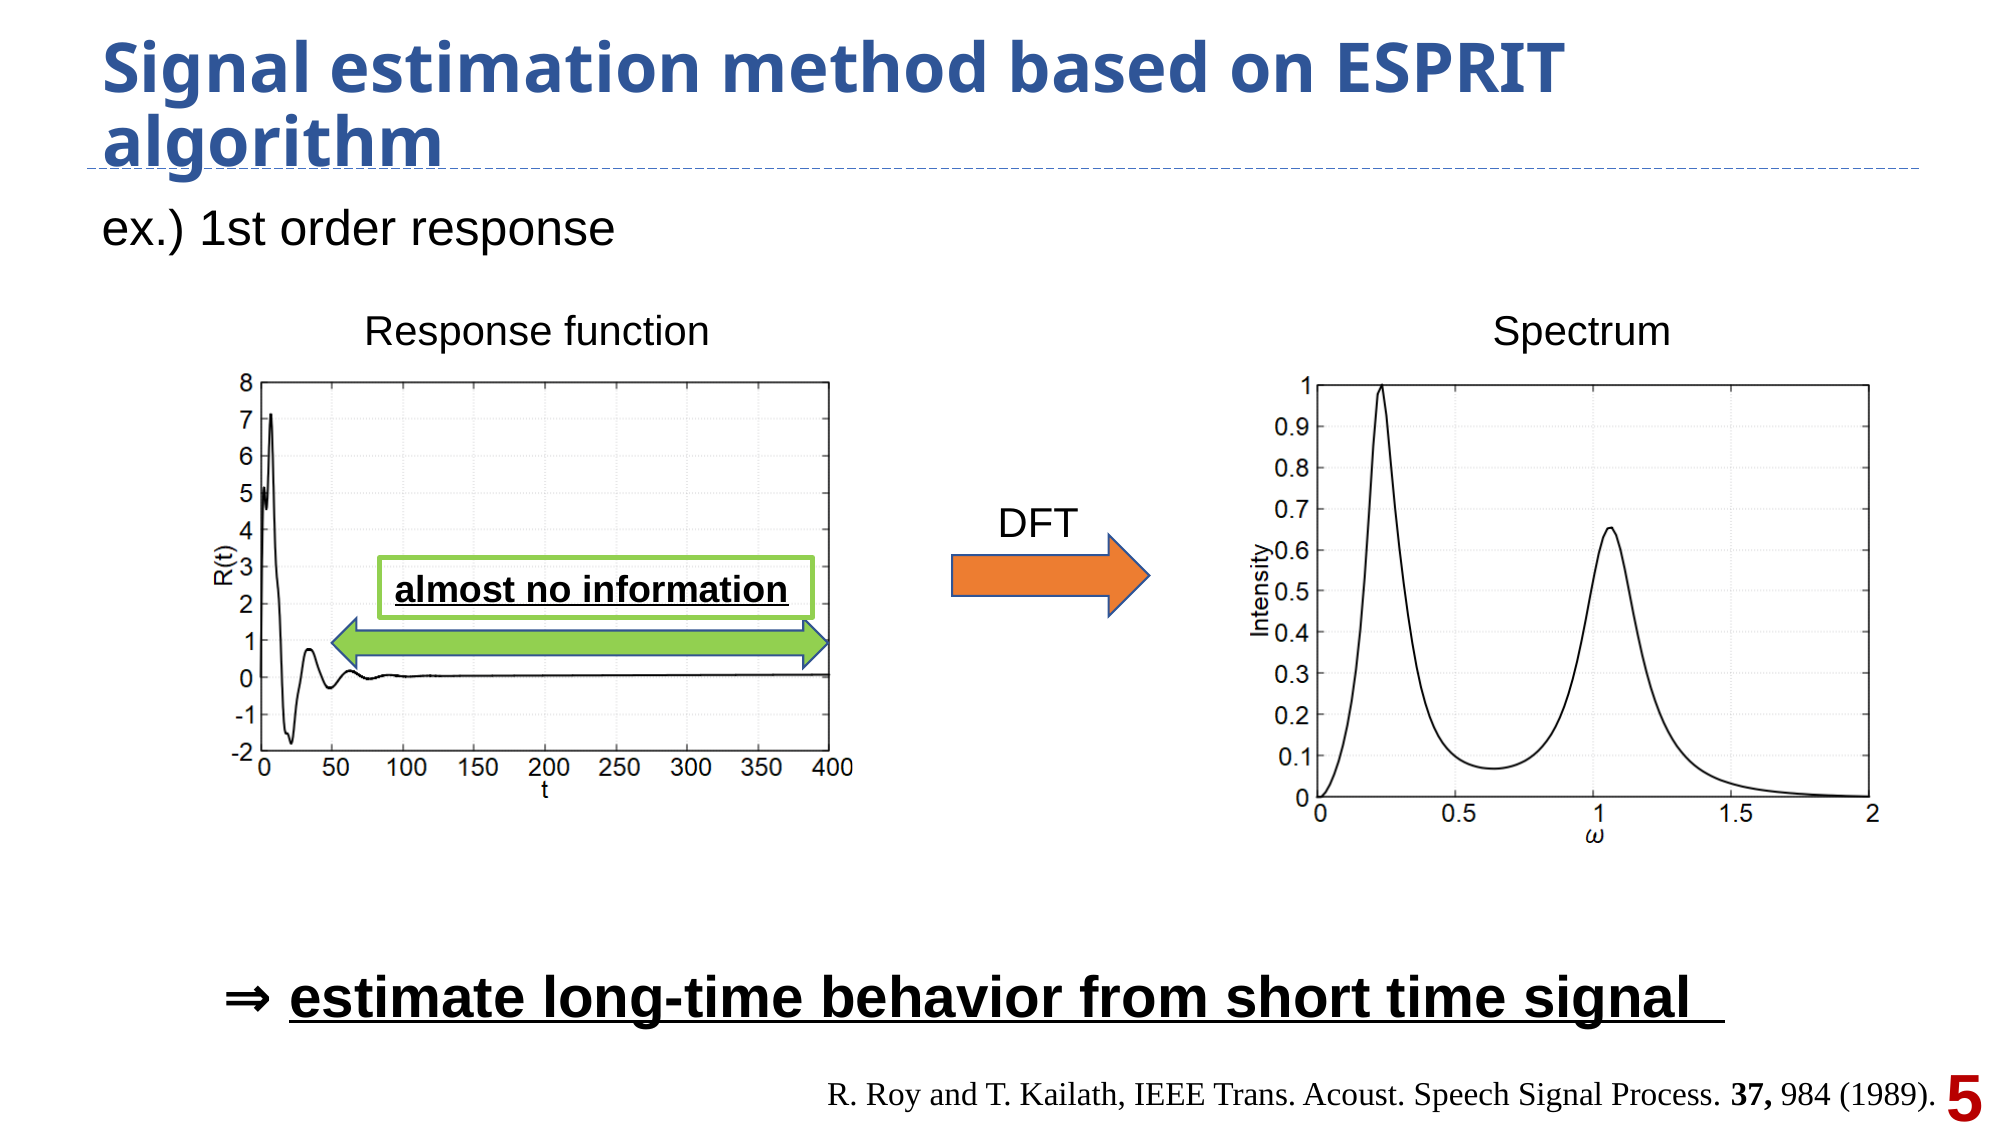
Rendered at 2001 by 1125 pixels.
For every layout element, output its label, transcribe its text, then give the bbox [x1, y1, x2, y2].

text_box ⇒ estimate long-time behavior from short time signal [209, 951, 1797, 1036]
picture [209, 370, 853, 799]
title Signal estimation method based on ESPRIT algorithm [87, 45, 1920, 169]
text_box Spectrum [1478, 296, 1720, 362]
text_box Response function [349, 296, 750, 362]
slide_number 5 [1876, 1065, 1999, 1125]
text_box ex.) 1st order response [86, 187, 708, 263]
picture [1248, 369, 1893, 845]
text_box DFT [982, 488, 1104, 553]
text_box [951, 532, 1151, 619]
text_box R. Roy and T. Kailath, IEEE Trans. Acoust. Speech Signal Process. 37, 984 (1989). [812, 1064, 1978, 1120]
